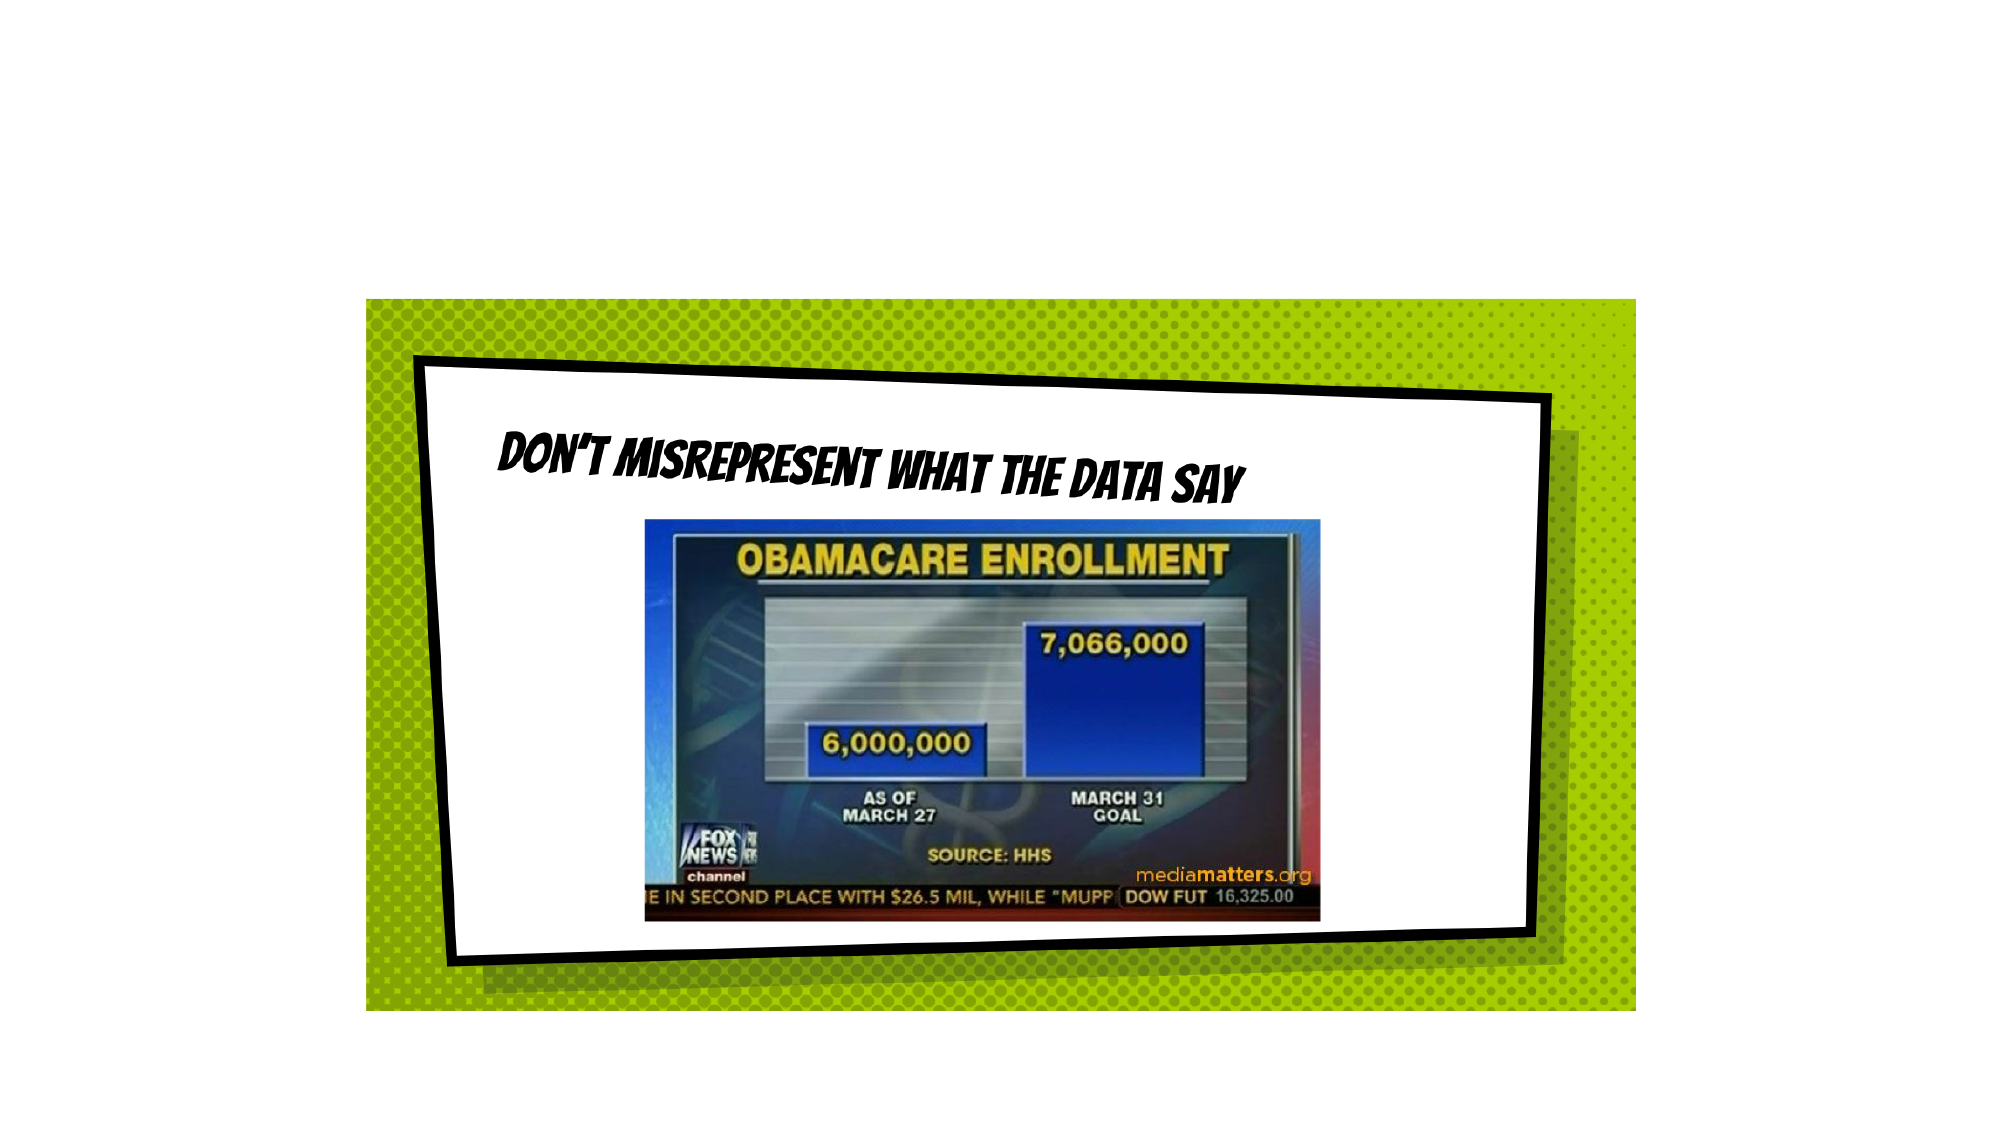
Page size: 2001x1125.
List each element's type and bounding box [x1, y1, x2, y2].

picture [366, 297, 1636, 1011]
